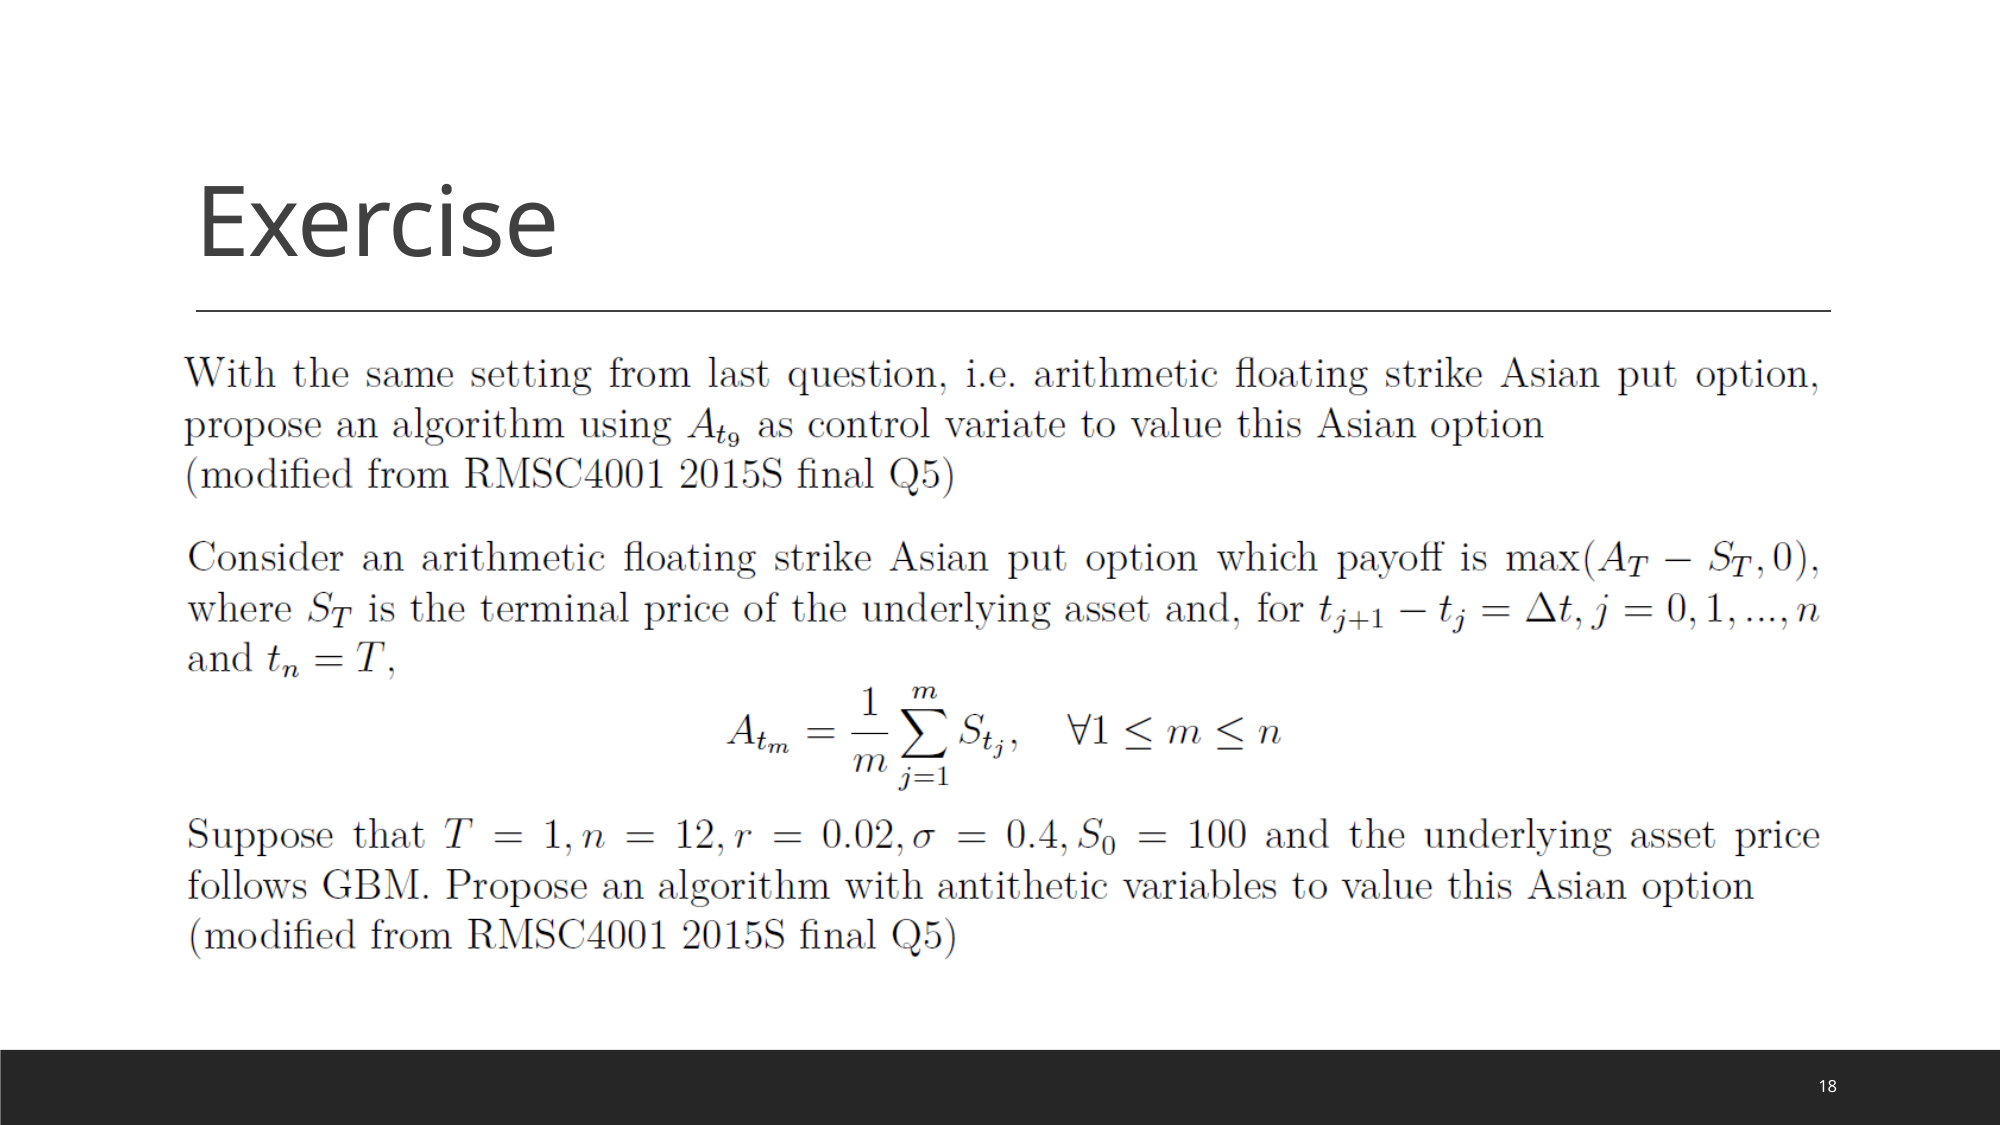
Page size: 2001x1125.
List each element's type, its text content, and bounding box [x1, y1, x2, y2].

picture [179, 345, 1828, 512]
picture [179, 528, 1832, 964]
title Exercise [180, 47, 1830, 285]
slide_number 18 [1803, 1057, 1932, 1118]
